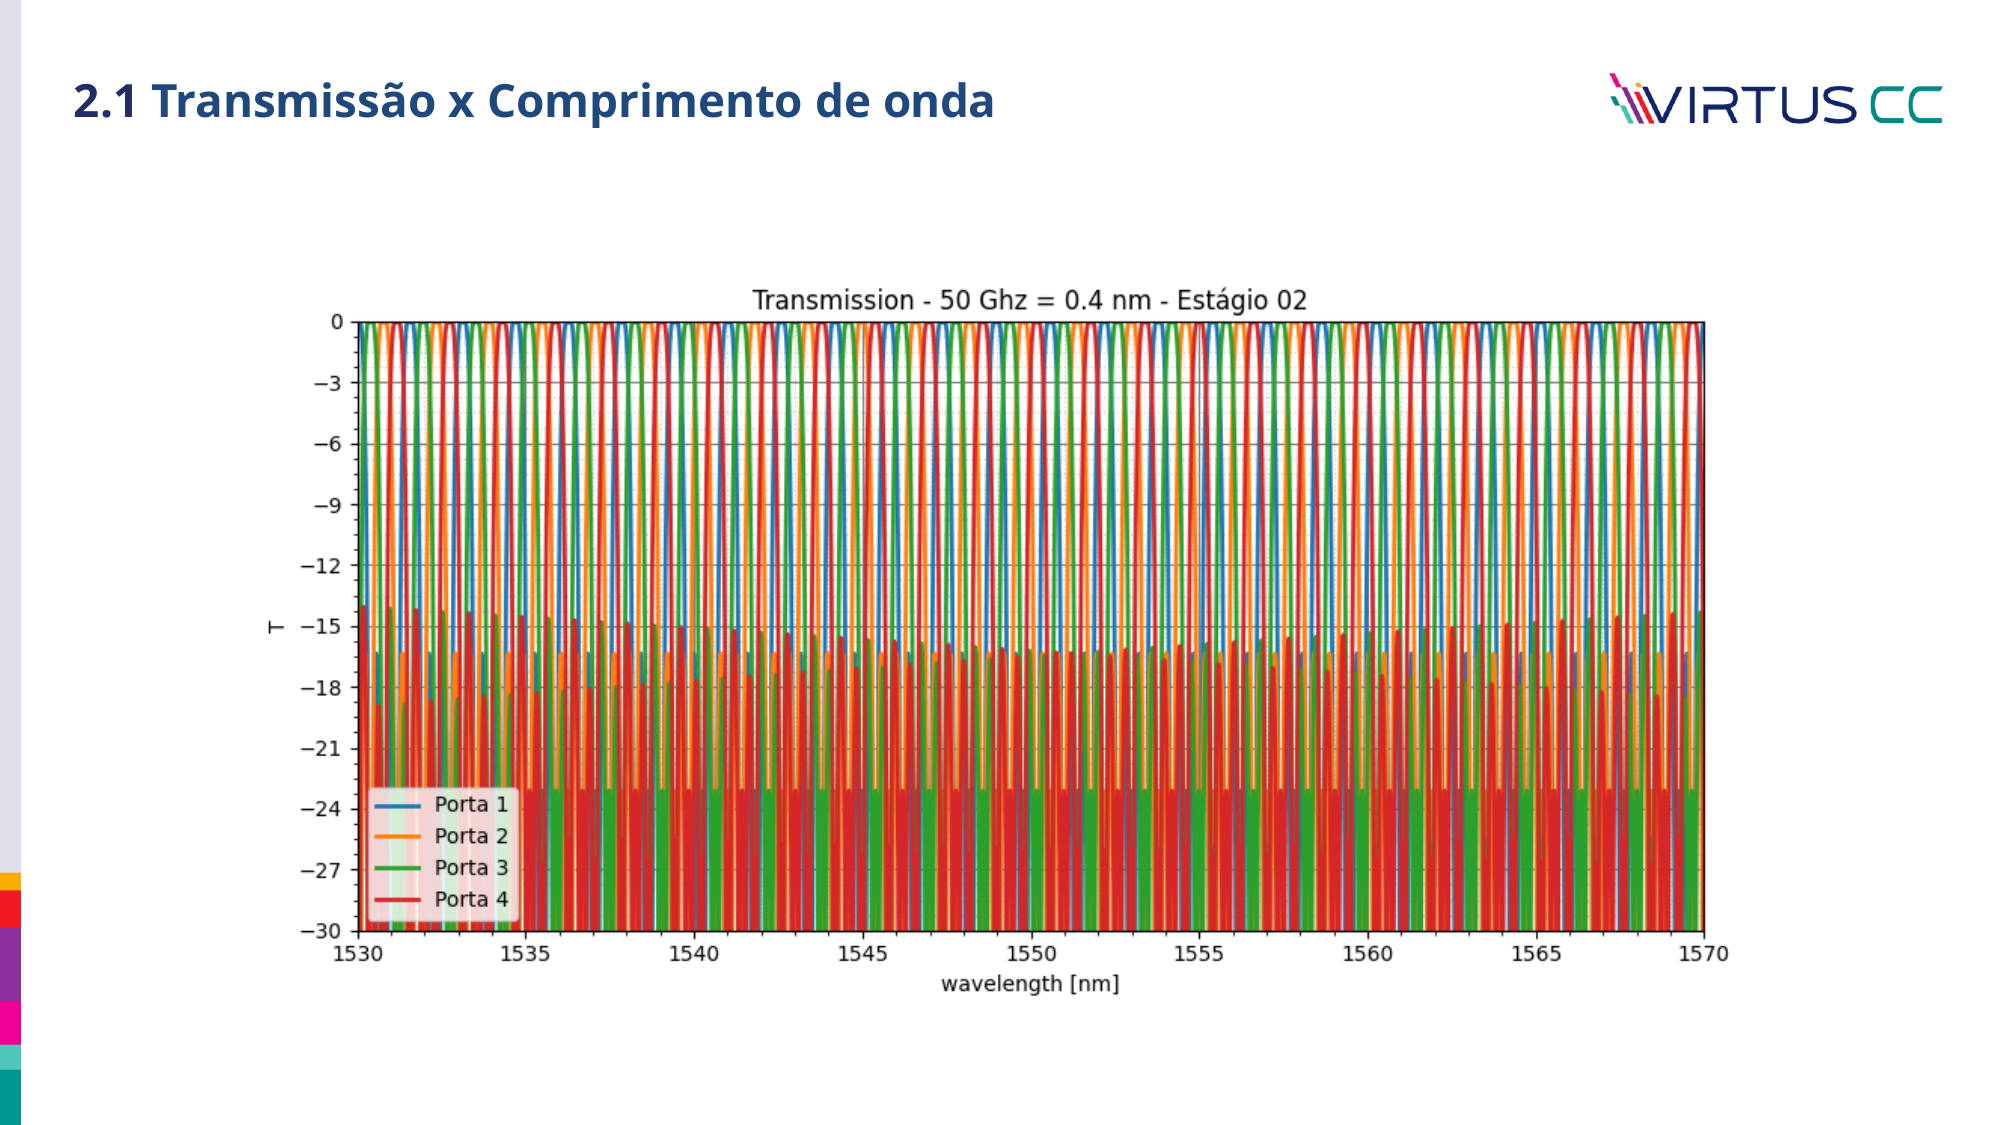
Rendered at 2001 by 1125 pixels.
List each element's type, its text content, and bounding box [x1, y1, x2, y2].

picture [254, 272, 1746, 1011]
picture [0, 0, 21, 1125]
title 2.1 Transmissão x Comprimento de onda [71, 69, 1128, 260]
picture [1609, 73, 1943, 124]
